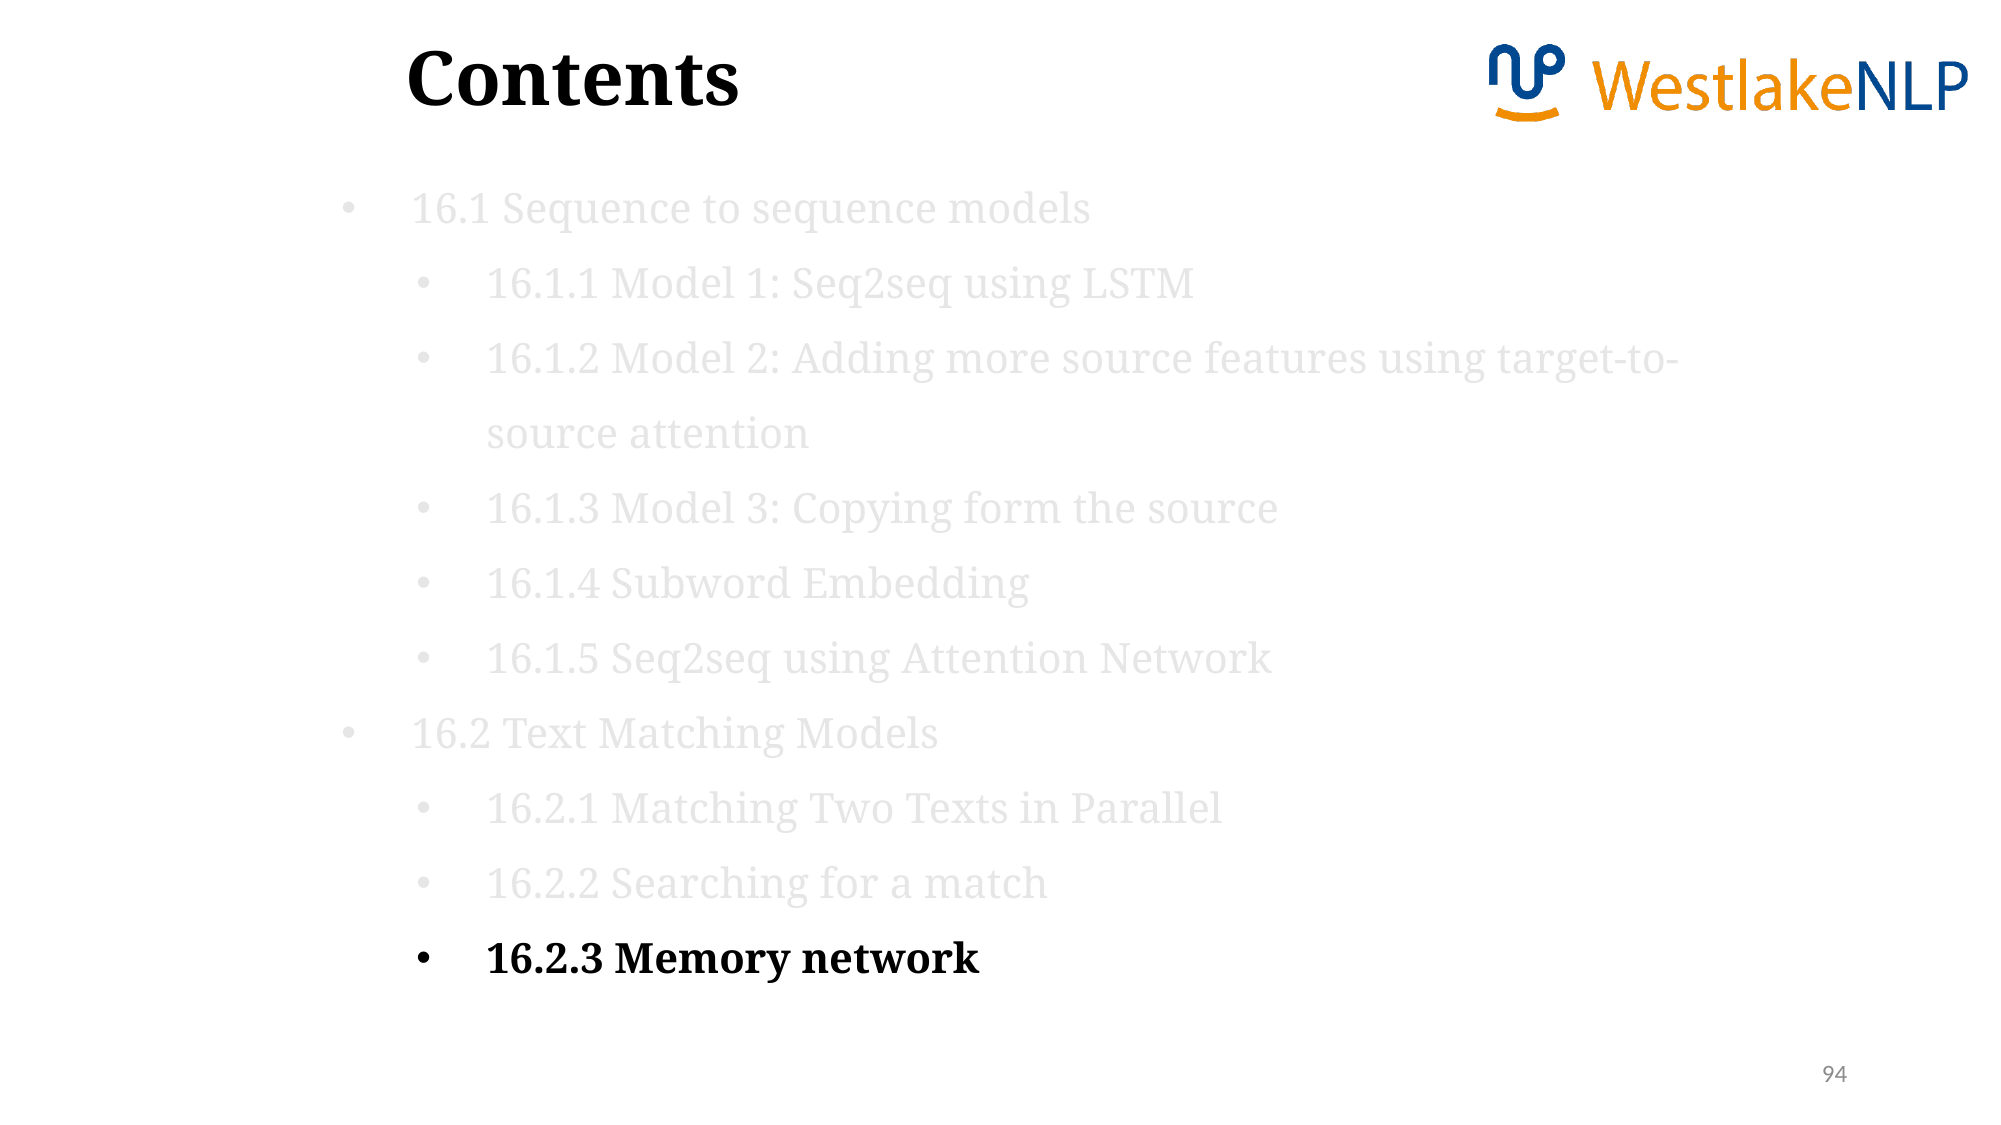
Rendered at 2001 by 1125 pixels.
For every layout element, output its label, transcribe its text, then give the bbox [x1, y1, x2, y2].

text_box 16.1 Sequence to sequence models 16.1.1 Model 1: Seq2seq using LSTM 16.1.2 Model 2: Adding more source features using target-to-source attention 16.1.3 Model 3: Copying form the source 16.1.4 Subword Embedding 16.1.5 Seq2seq using Attention Network 16.2 Text Matching Models 16.2.1 Matching Two Texts in Parallel 16.2.2 Searching for a match 16.2.3 Memory network [326, 149, 1714, 990]
picture [1459, 0, 2000, 170]
slide_number 94 [1412, 1042, 1863, 1103]
text_box Contents [390, 23, 891, 128]
